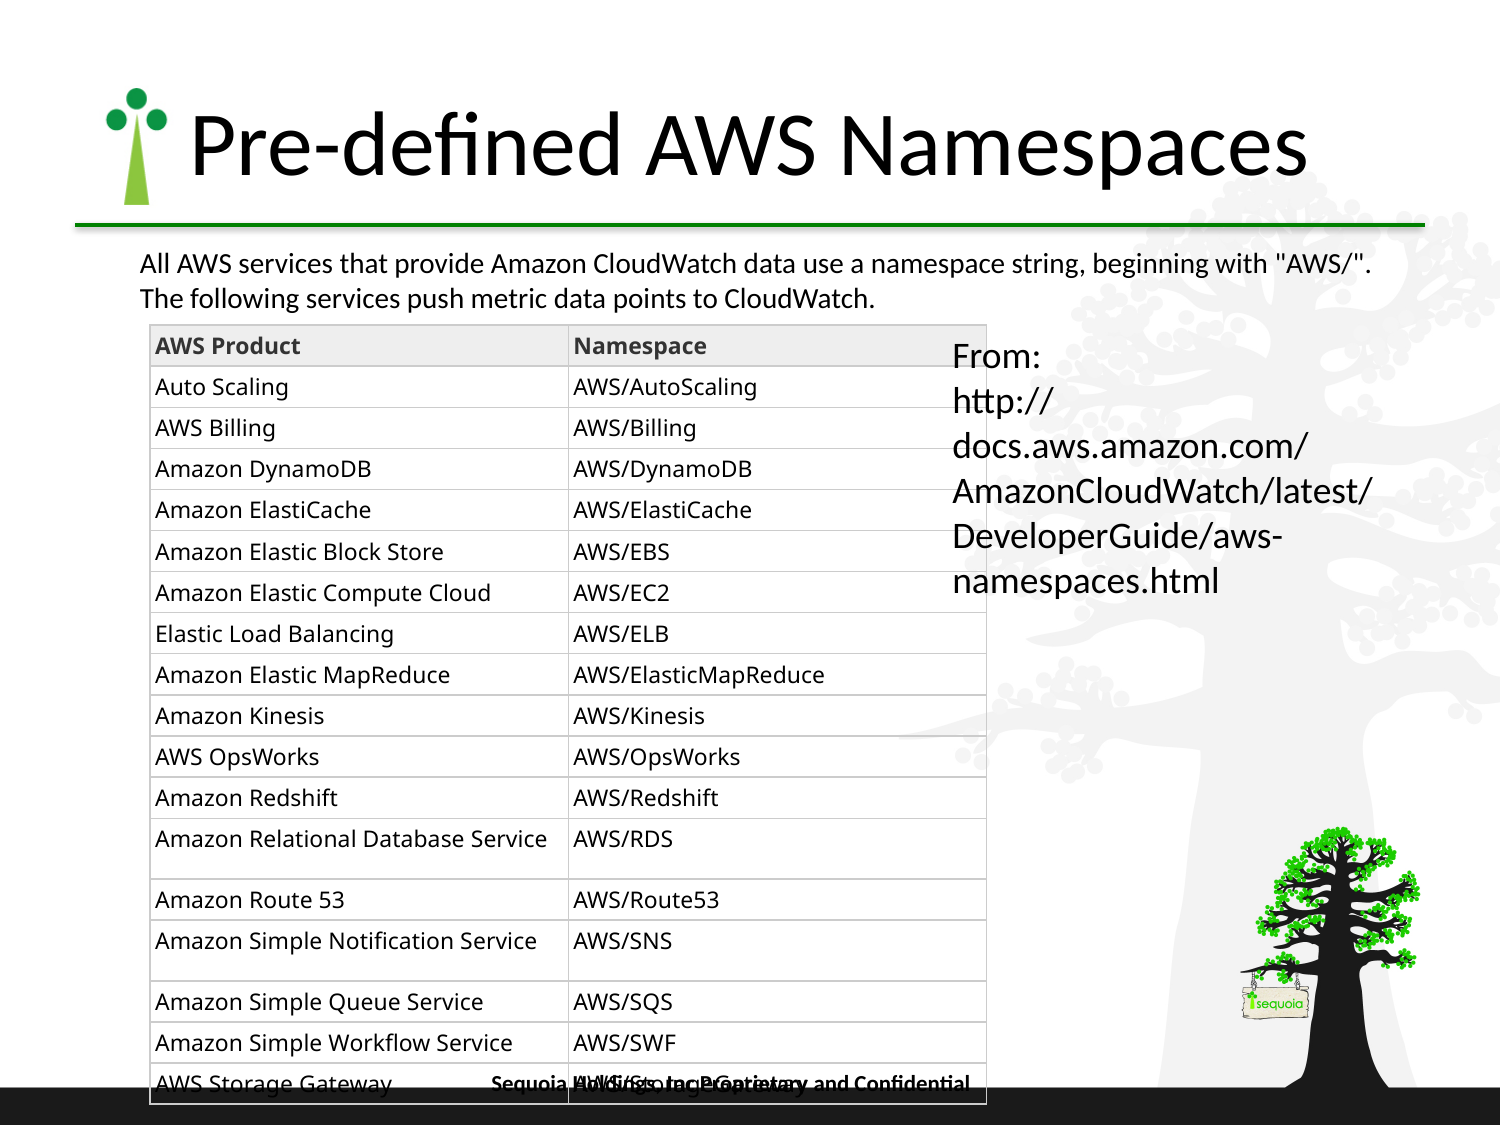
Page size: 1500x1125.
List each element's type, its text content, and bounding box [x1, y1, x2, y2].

table_cell AWS/ElastiCache [569, 490, 937, 530]
table_cell AWS/SQS [569, 982, 986, 1021]
text_box From: http://docs.aws.amazon.com/AmazonCloudWatch/latest/DeveloperGuide/aws-namespaces.html [937, 323, 1425, 608]
table_cell Amazon Elastic Compute Cloud [151, 572, 568, 612]
table_cell Amazon Elastic Block Store [151, 531, 568, 571]
table_cell AWS/EBS [569, 531, 937, 571]
table_cell AWS/ElasticMapReduce [569, 654, 986, 694]
table_cell AWS/Billing [569, 408, 937, 448]
text_box All AWS services that provide Amazon CloudWatch data use a namespace string, beginning with "AWS/". The following services push metric data points to CloudWatch. [124, 237, 1400, 323]
table_cell Amazon Redshift [151, 778, 568, 818]
table_cell AWS/DynamoDB [569, 449, 937, 489]
table_cell AWS Storage Gateway [151, 1064, 375, 1103]
table_cell AWS/OpsWorks [569, 737, 986, 776]
table_cell AWS/SNS [569, 921, 986, 980]
table_cell AWS/ELB [569, 613, 986, 653]
table_cell AWS/RDS [569, 819, 986, 878]
table_cell Amazon Elastic MapReduce [151, 654, 568, 694]
table_cell AWS Billing [151, 408, 568, 448]
table_header AWS Product [151, 326, 568, 365]
table_cell AWS/EC2 [569, 572, 986, 612]
picture [0, 0, 1500, 1125]
table_cell AWS/Redshift [569, 778, 986, 818]
table_cell AWS/Kinesis [569, 696, 986, 735]
table_cell Elastic Load Balancing [151, 613, 568, 653]
table_cell Amazon ElastiCache [151, 490, 568, 530]
table_cell Amazon Simple Notification Service [151, 921, 568, 980]
table_cell AWS/AutoScaling [569, 367, 937, 407]
table_cell Amazon Simple Workflow Service [151, 1023, 568, 1062]
table_cell Amazon Kinesis [151, 696, 568, 735]
title Pre-defined AWS Namespaces [74, 44, 1426, 233]
table_cell AWS/Route53 [569, 880, 986, 919]
table_cell AWS/SWF [569, 1023, 986, 1062]
table_header Namespace [569, 326, 937, 365]
table_cell Amazon Route 53 [151, 880, 568, 919]
table_cell Amazon Relational Database Service [151, 819, 568, 878]
table_cell Auto Scaling [151, 367, 568, 407]
footer Sequoia Holdings, Inc Proprietary and Confidential [375, 1062, 1088, 1103]
table_cell Amazon DynamoDB [151, 449, 568, 489]
table_cell Amazon Simple Queue Service [151, 982, 568, 1021]
table_cell AWS OpsWorks [151, 737, 568, 776]
